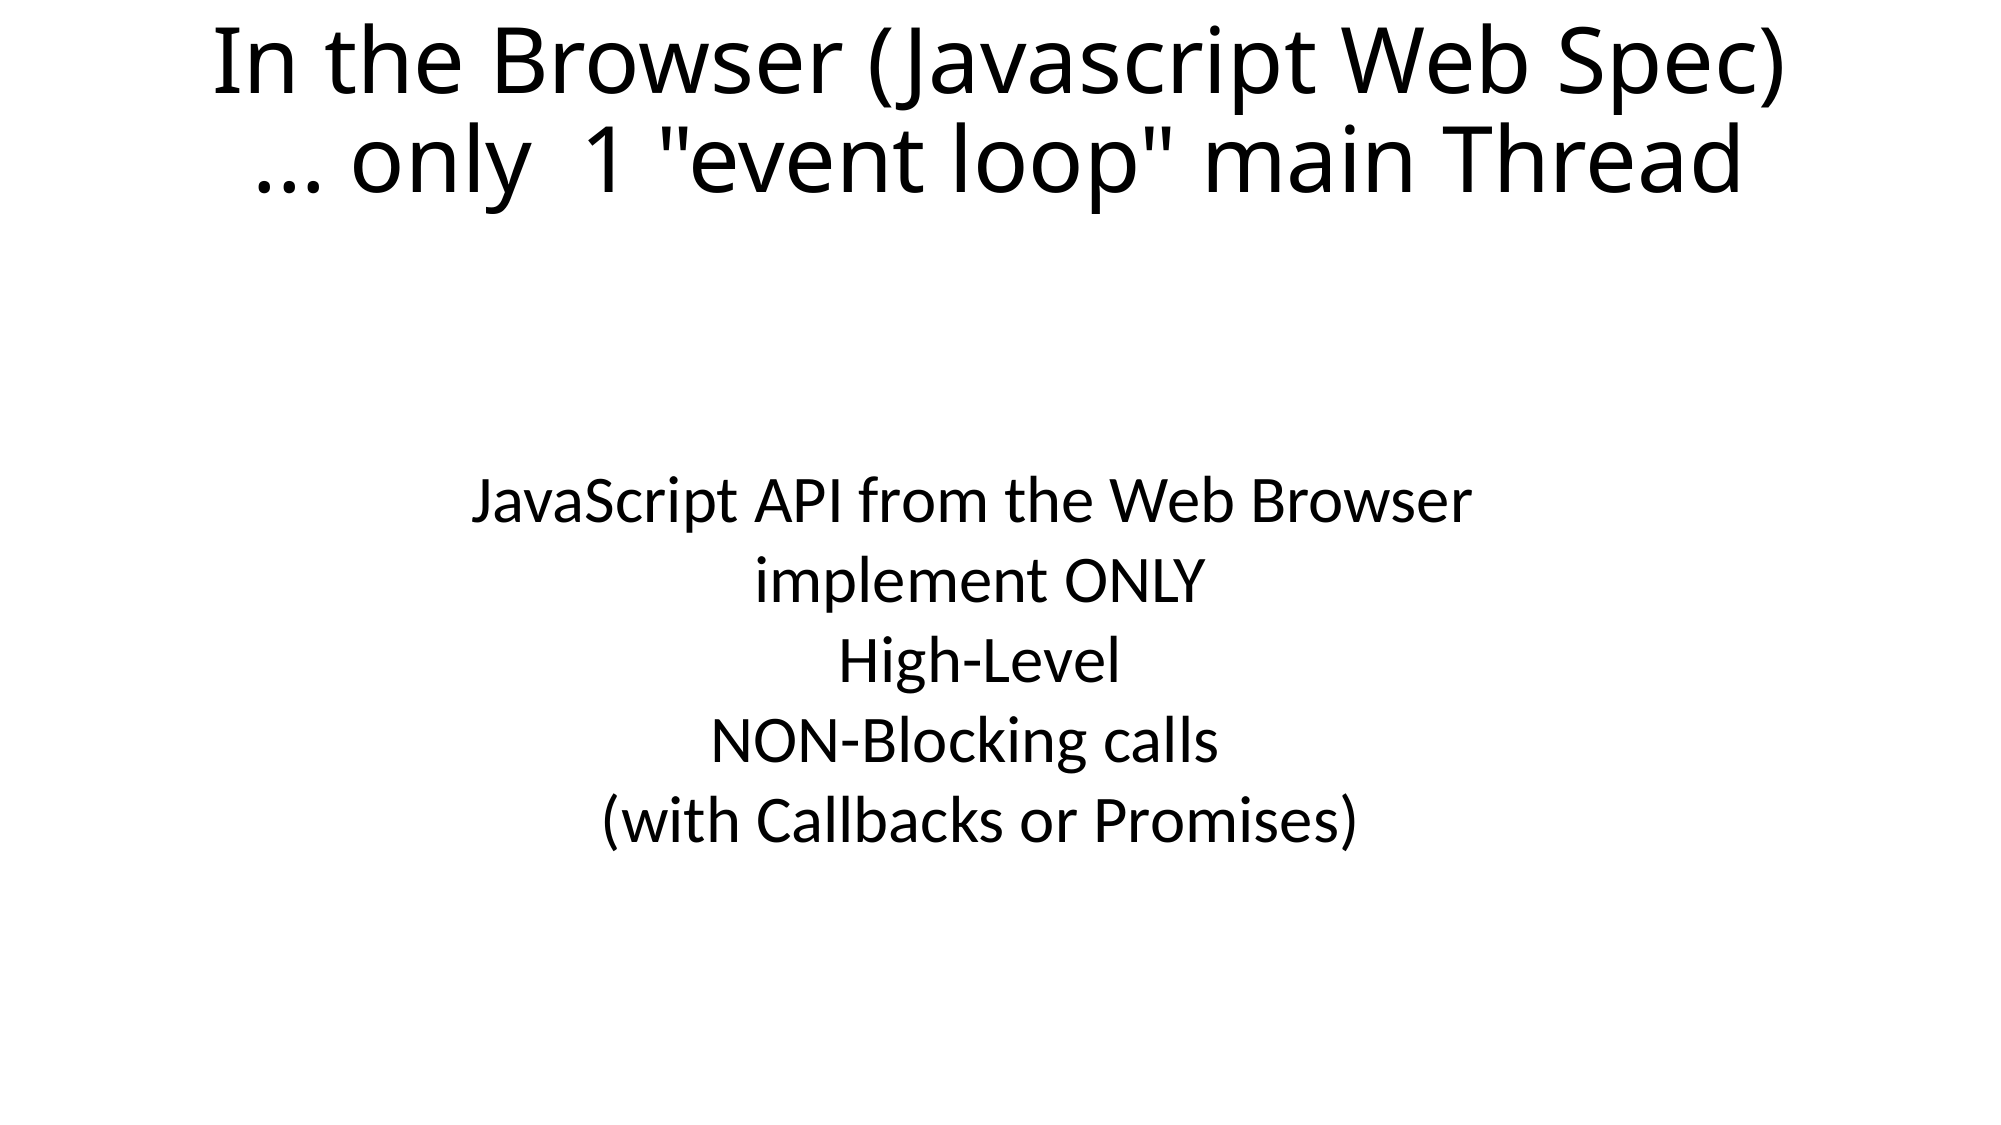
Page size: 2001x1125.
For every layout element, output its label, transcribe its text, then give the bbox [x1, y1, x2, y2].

title In the Browser (Javascript Web Spec) ... only 1 "event loop" main Thread [137, 0, 1863, 227]
text_box JavaScript API from the Web Browser implement ONLY High-Level NON-Blocking calls (with Callbacks or Promises) [456, 448, 1504, 864]
